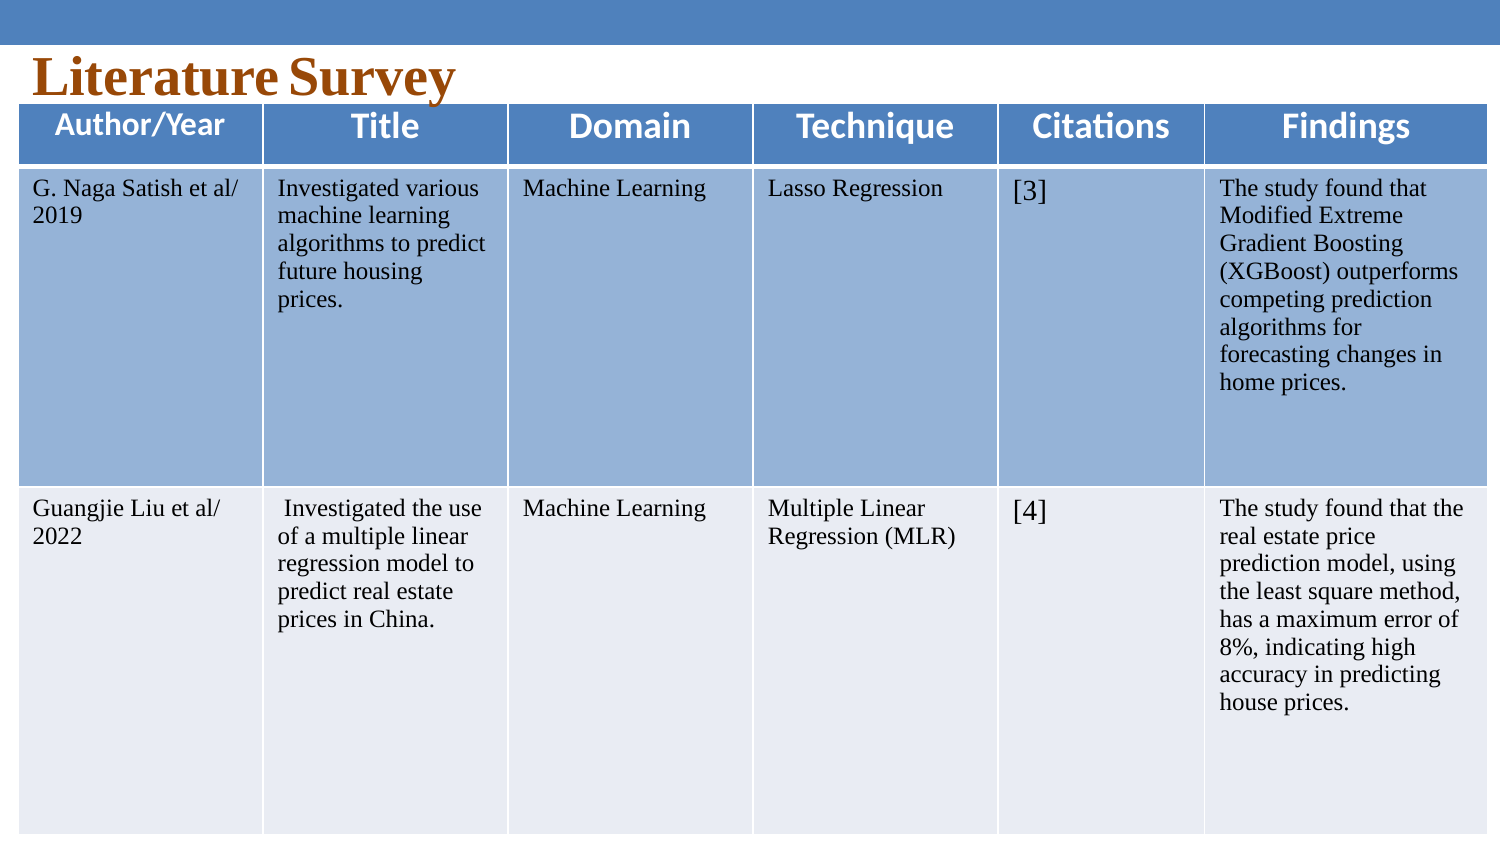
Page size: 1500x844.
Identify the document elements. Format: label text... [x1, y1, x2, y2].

table_cell Machine Learning [509, 169, 752, 486]
table_header Technique [754, 104, 997, 164]
table_cell Lasso Regression [754, 169, 997, 486]
table_cell [4] [999, 488, 1204, 834]
table_cell G. Naga Satish et al/ 2019 [19, 169, 262, 486]
table_cell [3] [999, 169, 1204, 486]
table_cell Machine Learning [509, 488, 752, 834]
table_header Citations [999, 104, 1204, 164]
table_header Findings [1205, 104, 1487, 164]
table_cell Investigated the use of a multiple linear regression model to predict real estate prices in China. [264, 488, 507, 834]
table_cell Multiple Linear Regression (MLR) [754, 488, 997, 834]
table_cell The study found that the real estate price prediction model, using the least square method, has a maximum error of 8%, indicating high accuracy in predicting house prices. [1205, 488, 1487, 834]
table_header Domain [509, 114, 752, 164]
text_box Literature Survey [17, 31, 768, 114]
table_header Author/Year [19, 114, 262, 164]
table_cell The study found that Modified Extreme Gradient Boosting (XGBoost) outperforms competing prediction algorithms for forecasting changes in home prices. [1205, 169, 1487, 486]
table_header Title [264, 114, 507, 164]
table_cell Guangjie Liu et al/ 2022 [19, 488, 262, 834]
table_cell Investigated various machine learning algorithms to predict future housing prices. [264, 169, 507, 486]
